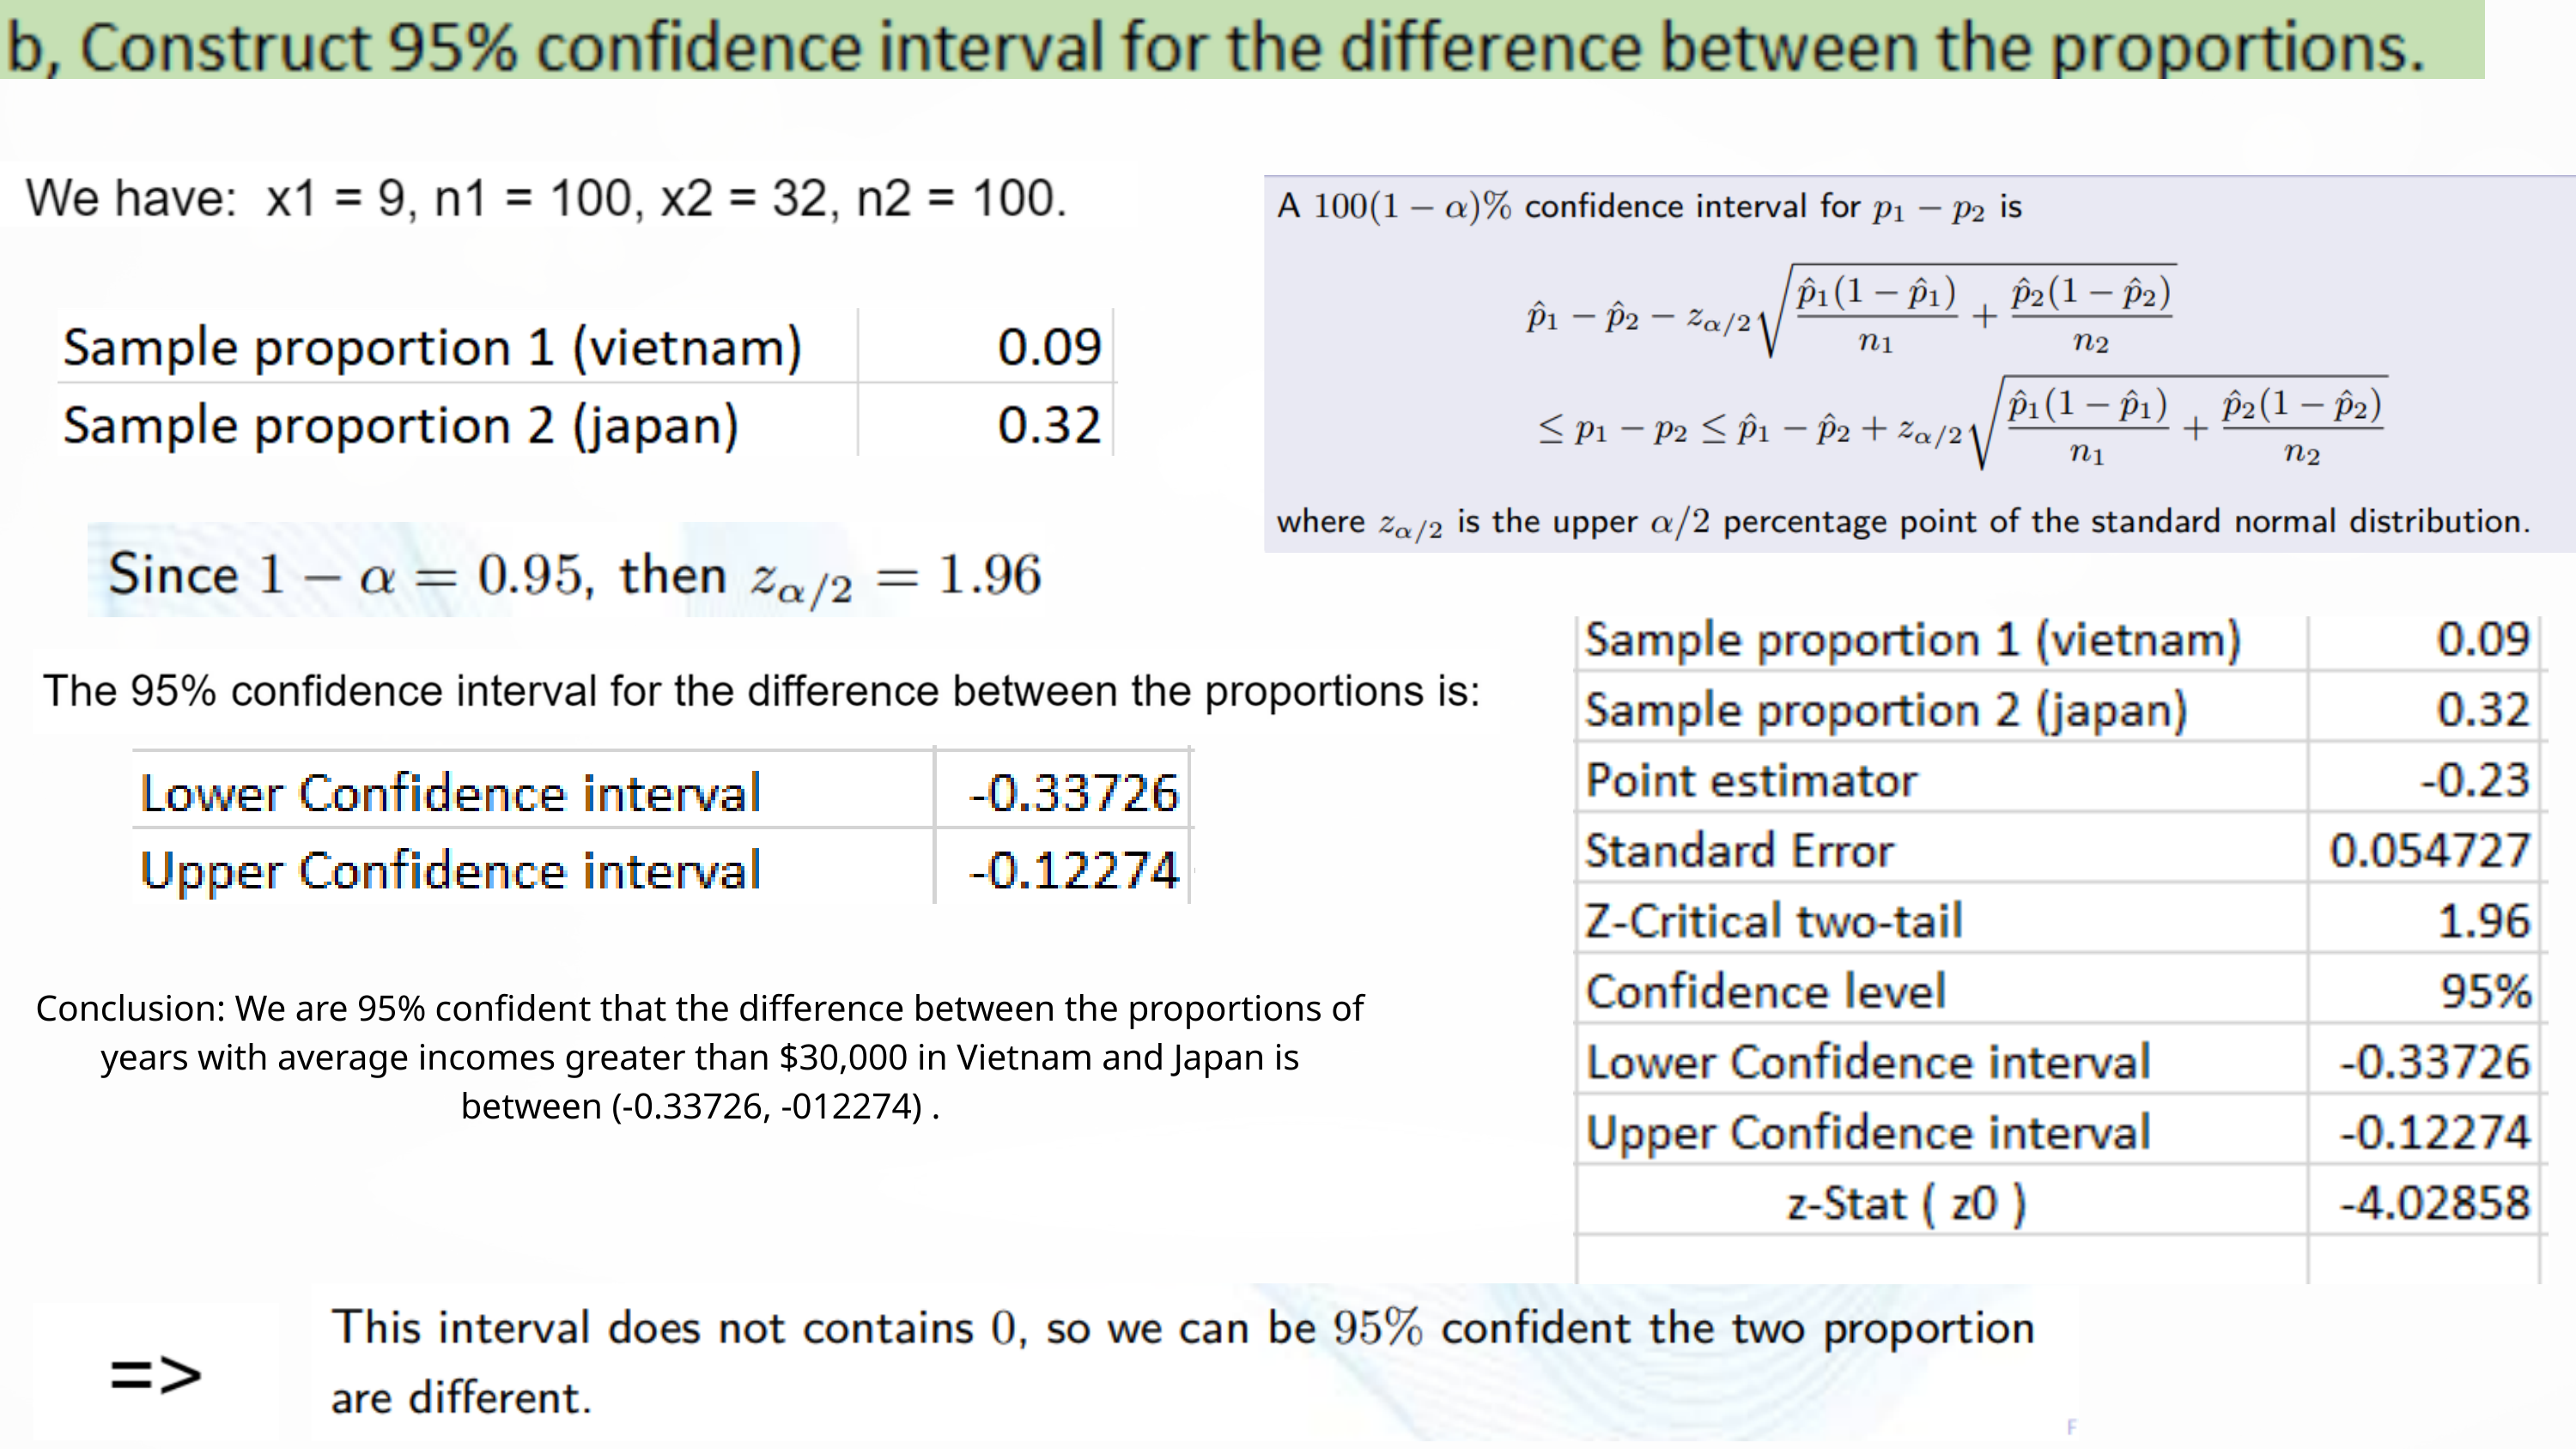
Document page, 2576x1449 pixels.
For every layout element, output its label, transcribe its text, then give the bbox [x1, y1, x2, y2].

text_box [132, 745, 1195, 905]
text_box [1573, 616, 2549, 1284]
text_box [33, 1303, 280, 1440]
text_box Conclusion: We are 95% confident that the difference between the proportions of years with average incomes greater than $30,000 in Vietnam and Japan is between (-0.33726, -012274) . [33, 979, 1370, 1176]
text_box [1264, 175, 2576, 553]
text_box [33, 649, 1501, 734]
text_box [0, 0, 2576, 1449]
text_box [0, 161, 1139, 227]
text_box [0, 0, 2485, 79]
text_box [311, 1283, 2079, 1441]
text_box [87, 522, 1046, 617]
text_box [58, 308, 1119, 456]
